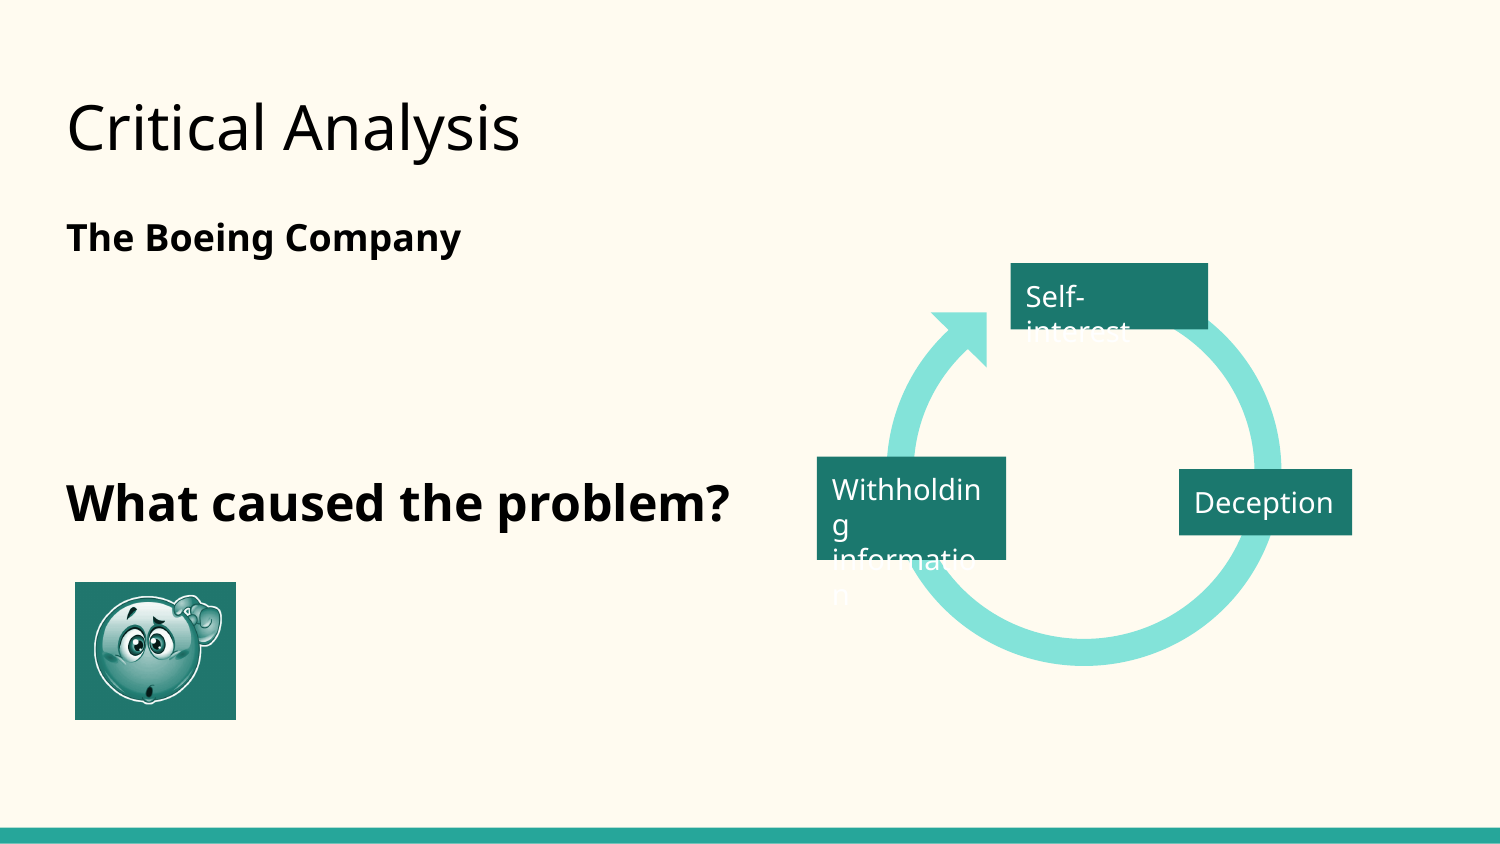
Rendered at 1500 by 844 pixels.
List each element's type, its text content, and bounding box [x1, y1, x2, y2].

title Critical Analysis [51, 72, 1449, 174]
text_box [886, 276, 1282, 667]
picture [74, 582, 236, 721]
text_box Self- interest [1010, 263, 1209, 275]
text_box Deception [1286, 469, 1353, 536]
text_box Withholding information [816, 456, 881, 560]
list The Boeing Company What caused the problem? [51, 192, 1005, 270]
